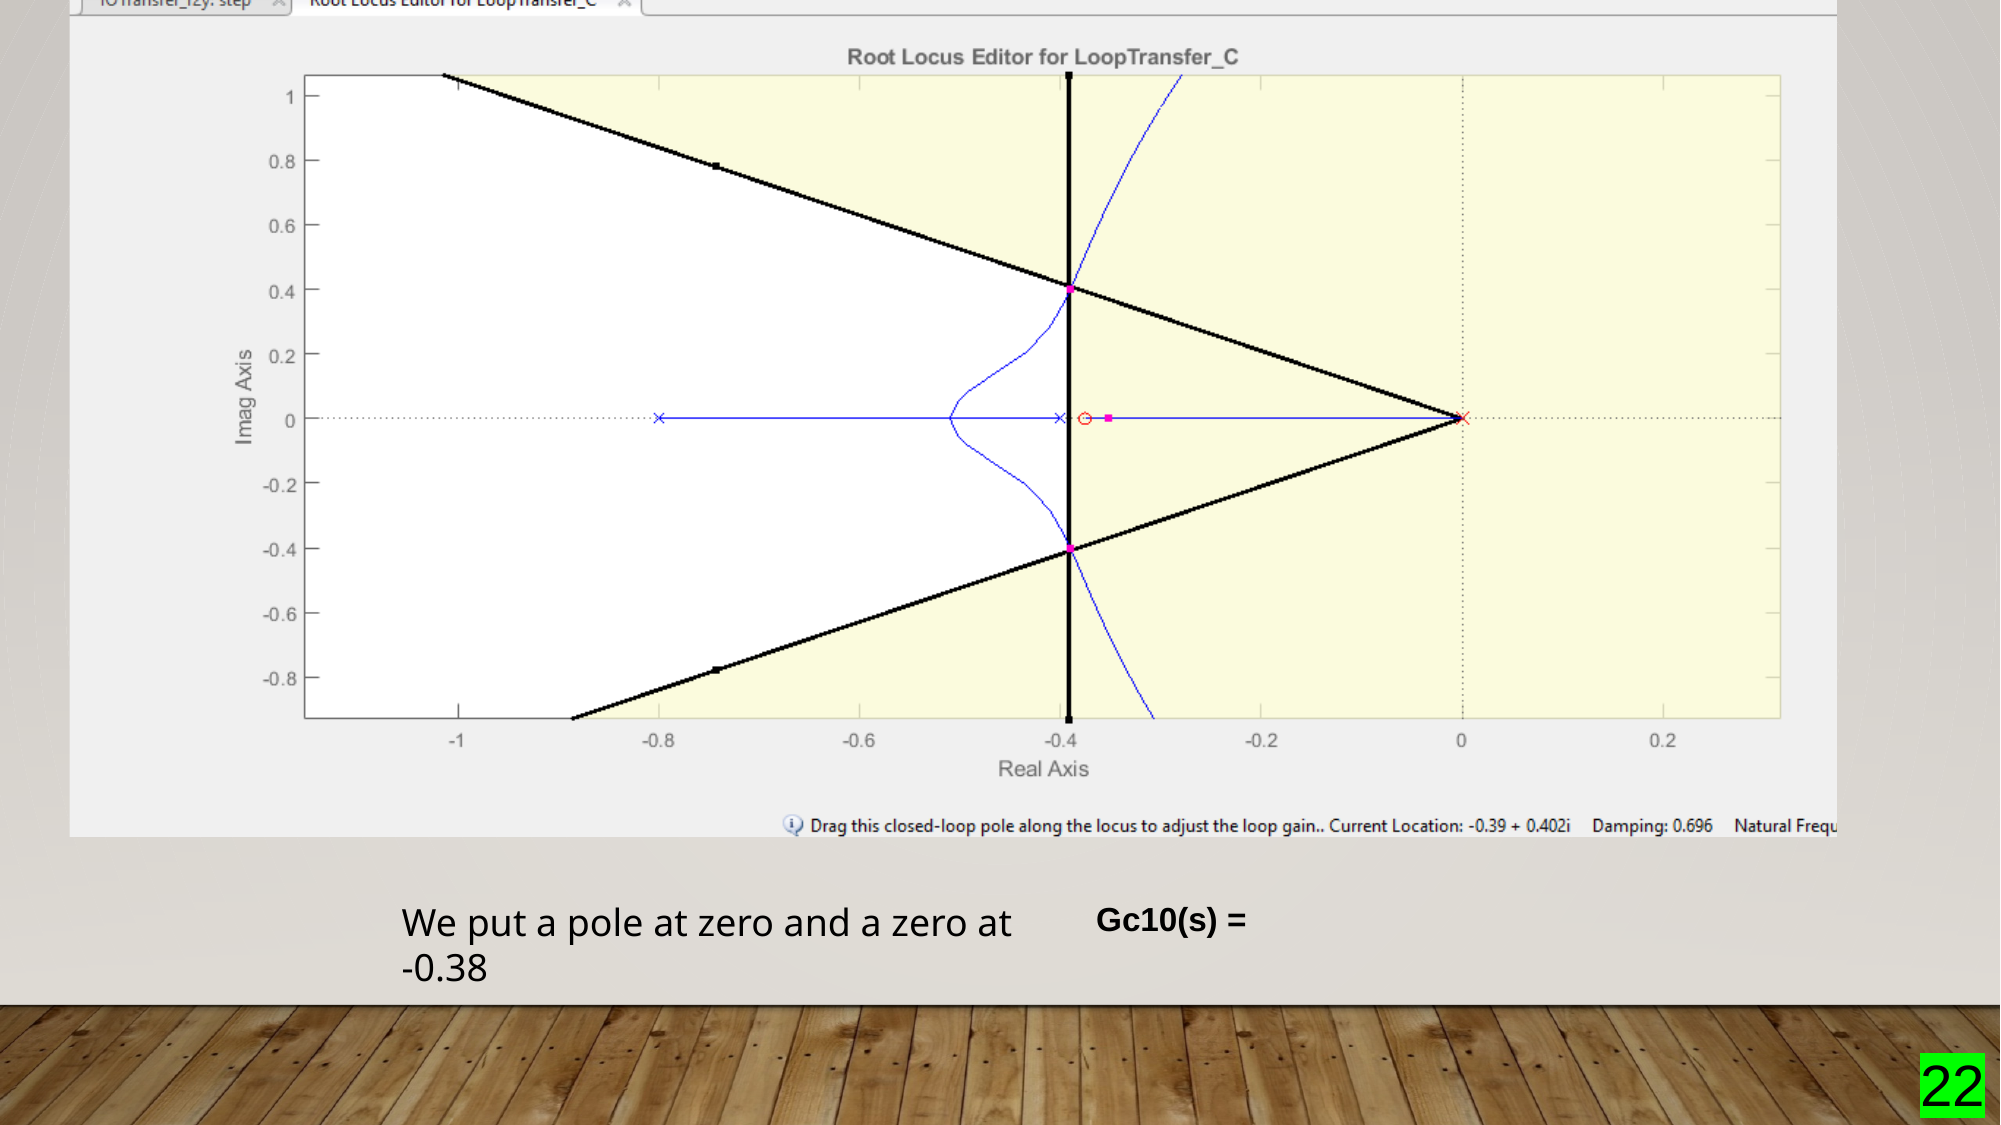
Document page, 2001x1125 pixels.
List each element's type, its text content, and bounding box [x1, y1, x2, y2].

picture [0, 1005, 2000, 1125]
text_box We put a pole at zero and a zero at -0.38 [386, 891, 1046, 996]
picture [69, 0, 1838, 838]
text_box 22 [1895, 1040, 2000, 1125]
